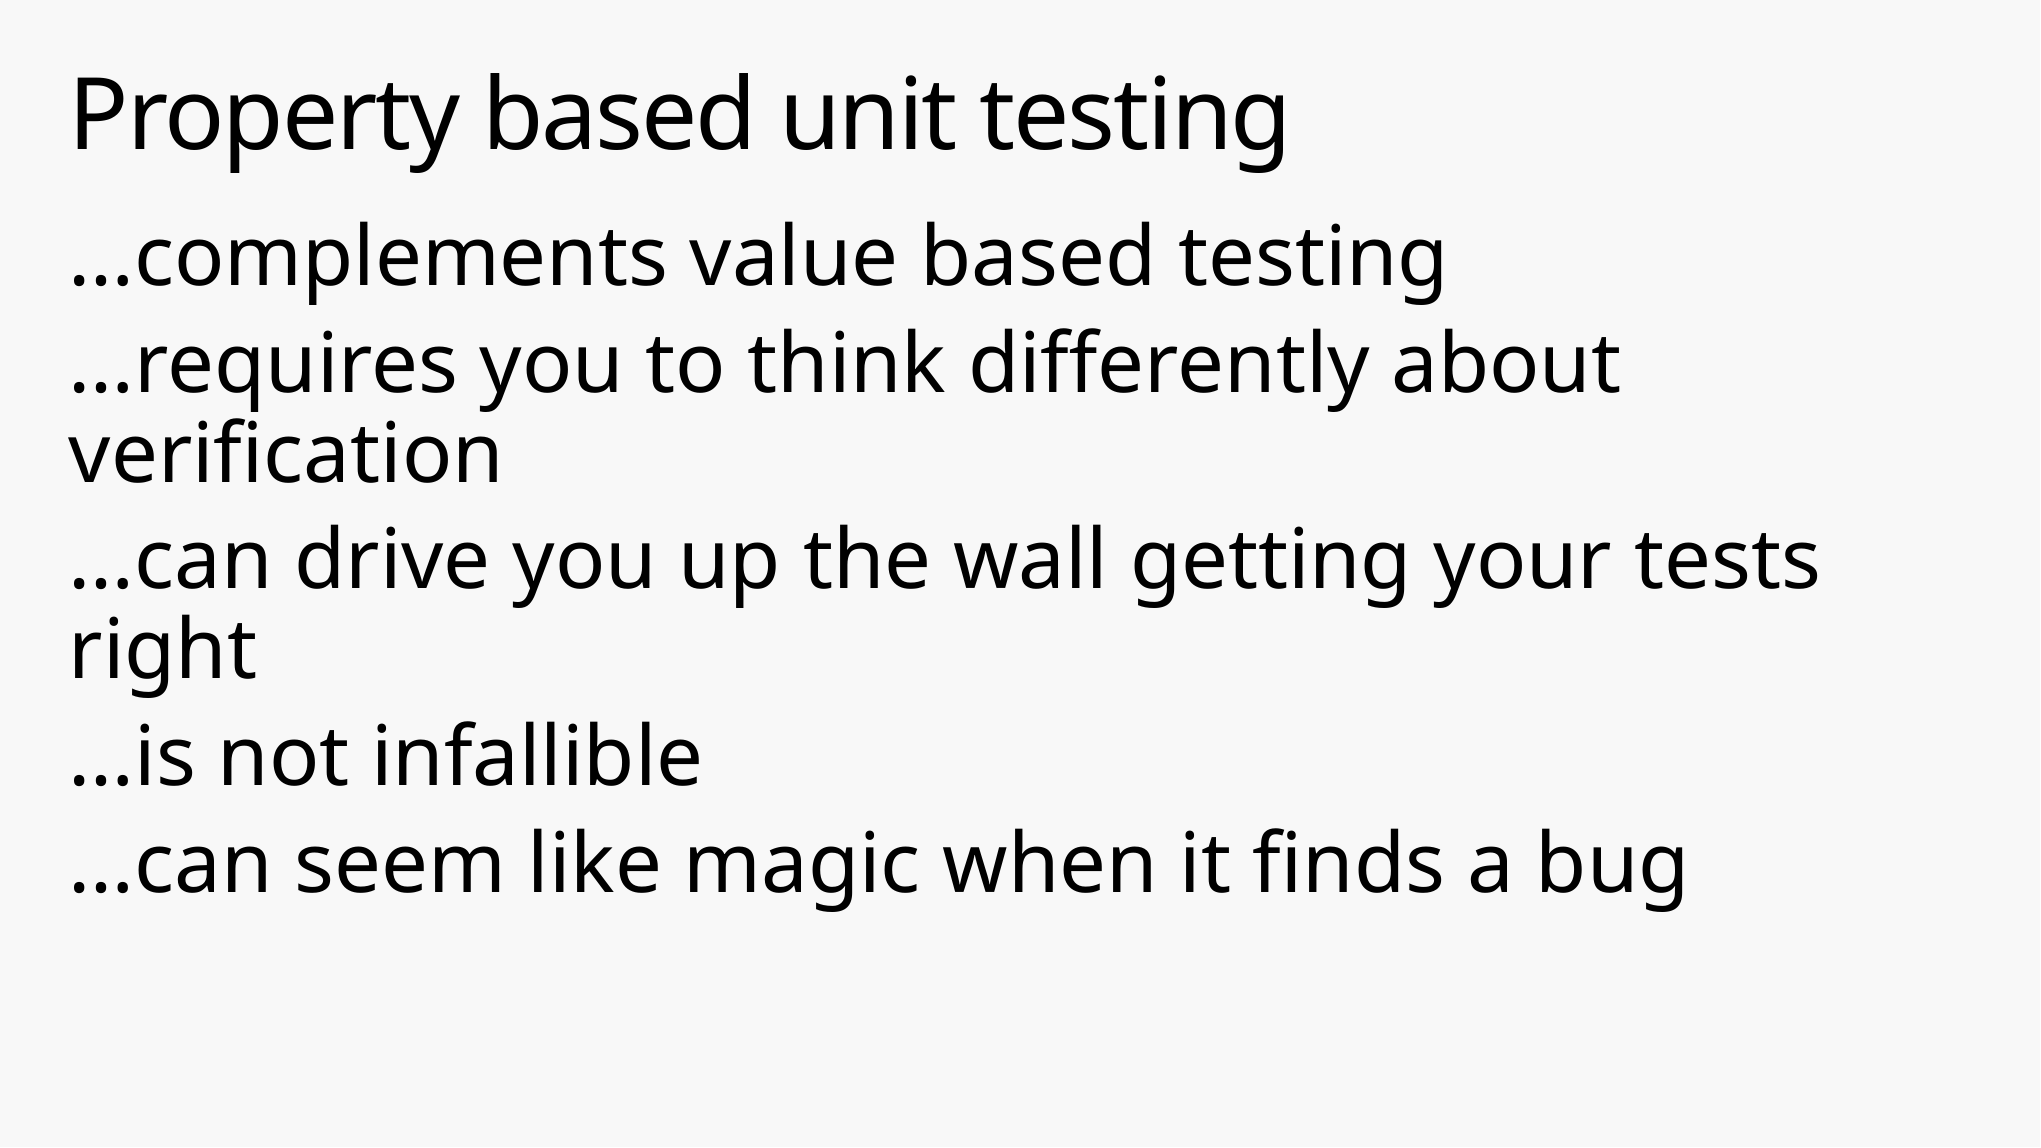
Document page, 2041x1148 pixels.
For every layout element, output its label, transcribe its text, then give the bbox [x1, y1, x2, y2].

list …complements value based testing …requires you to think differently about verification …can drive you up the wall getting your tests right …is not infallible …can seem like magic when it finds a bug [45, 198, 1996, 765]
title Property based unit testing [45, 48, 1996, 198]
